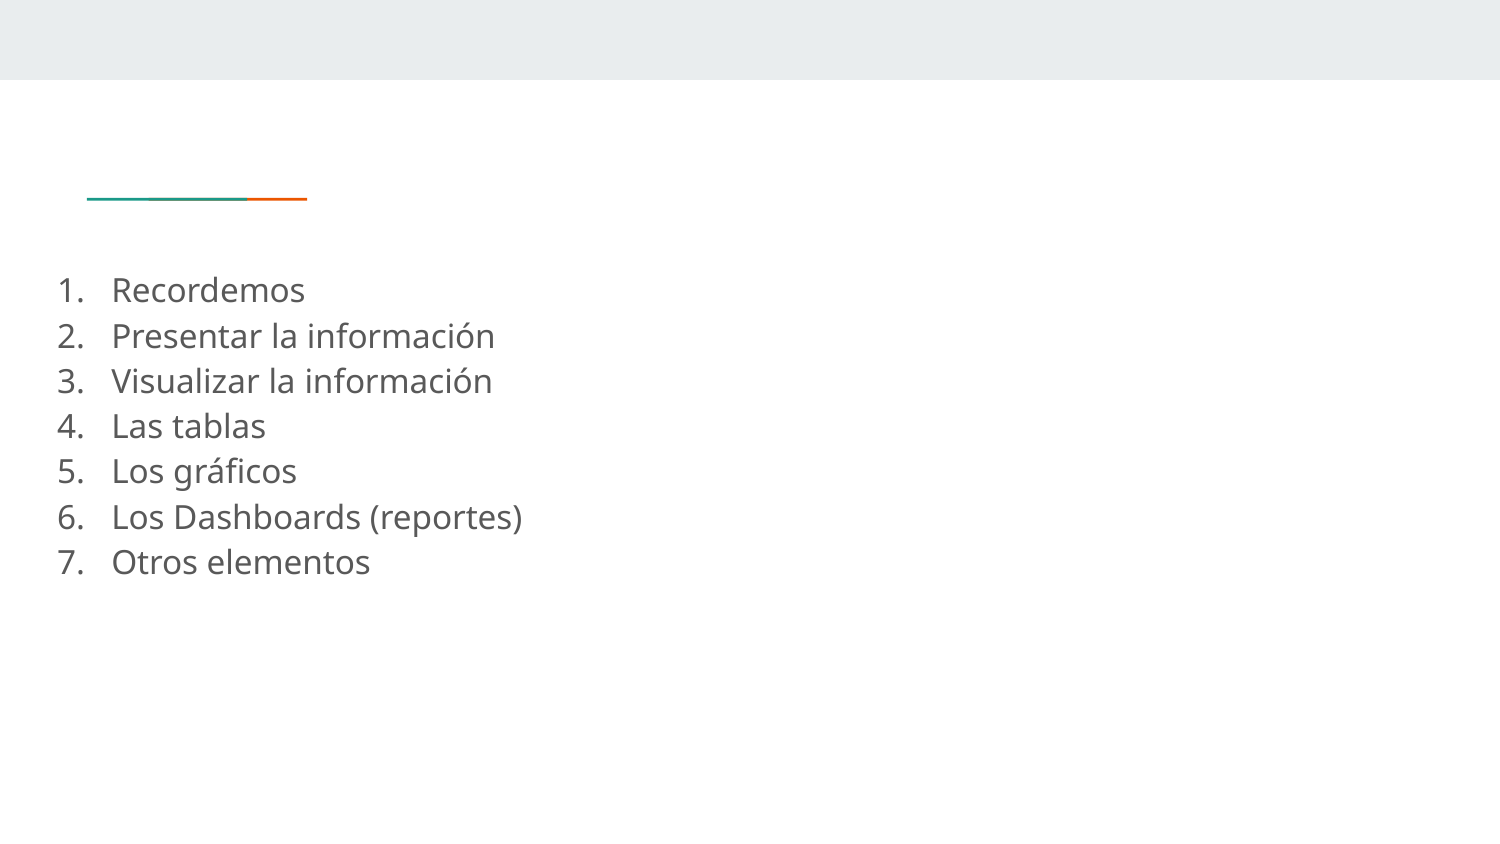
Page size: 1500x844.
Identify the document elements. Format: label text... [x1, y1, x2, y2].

text_box Recordemos Presentar la información Visualizar la información Las tablas Los gráficos Los Dashboards (reportes) Otros elementos [21, 252, 1283, 787]
